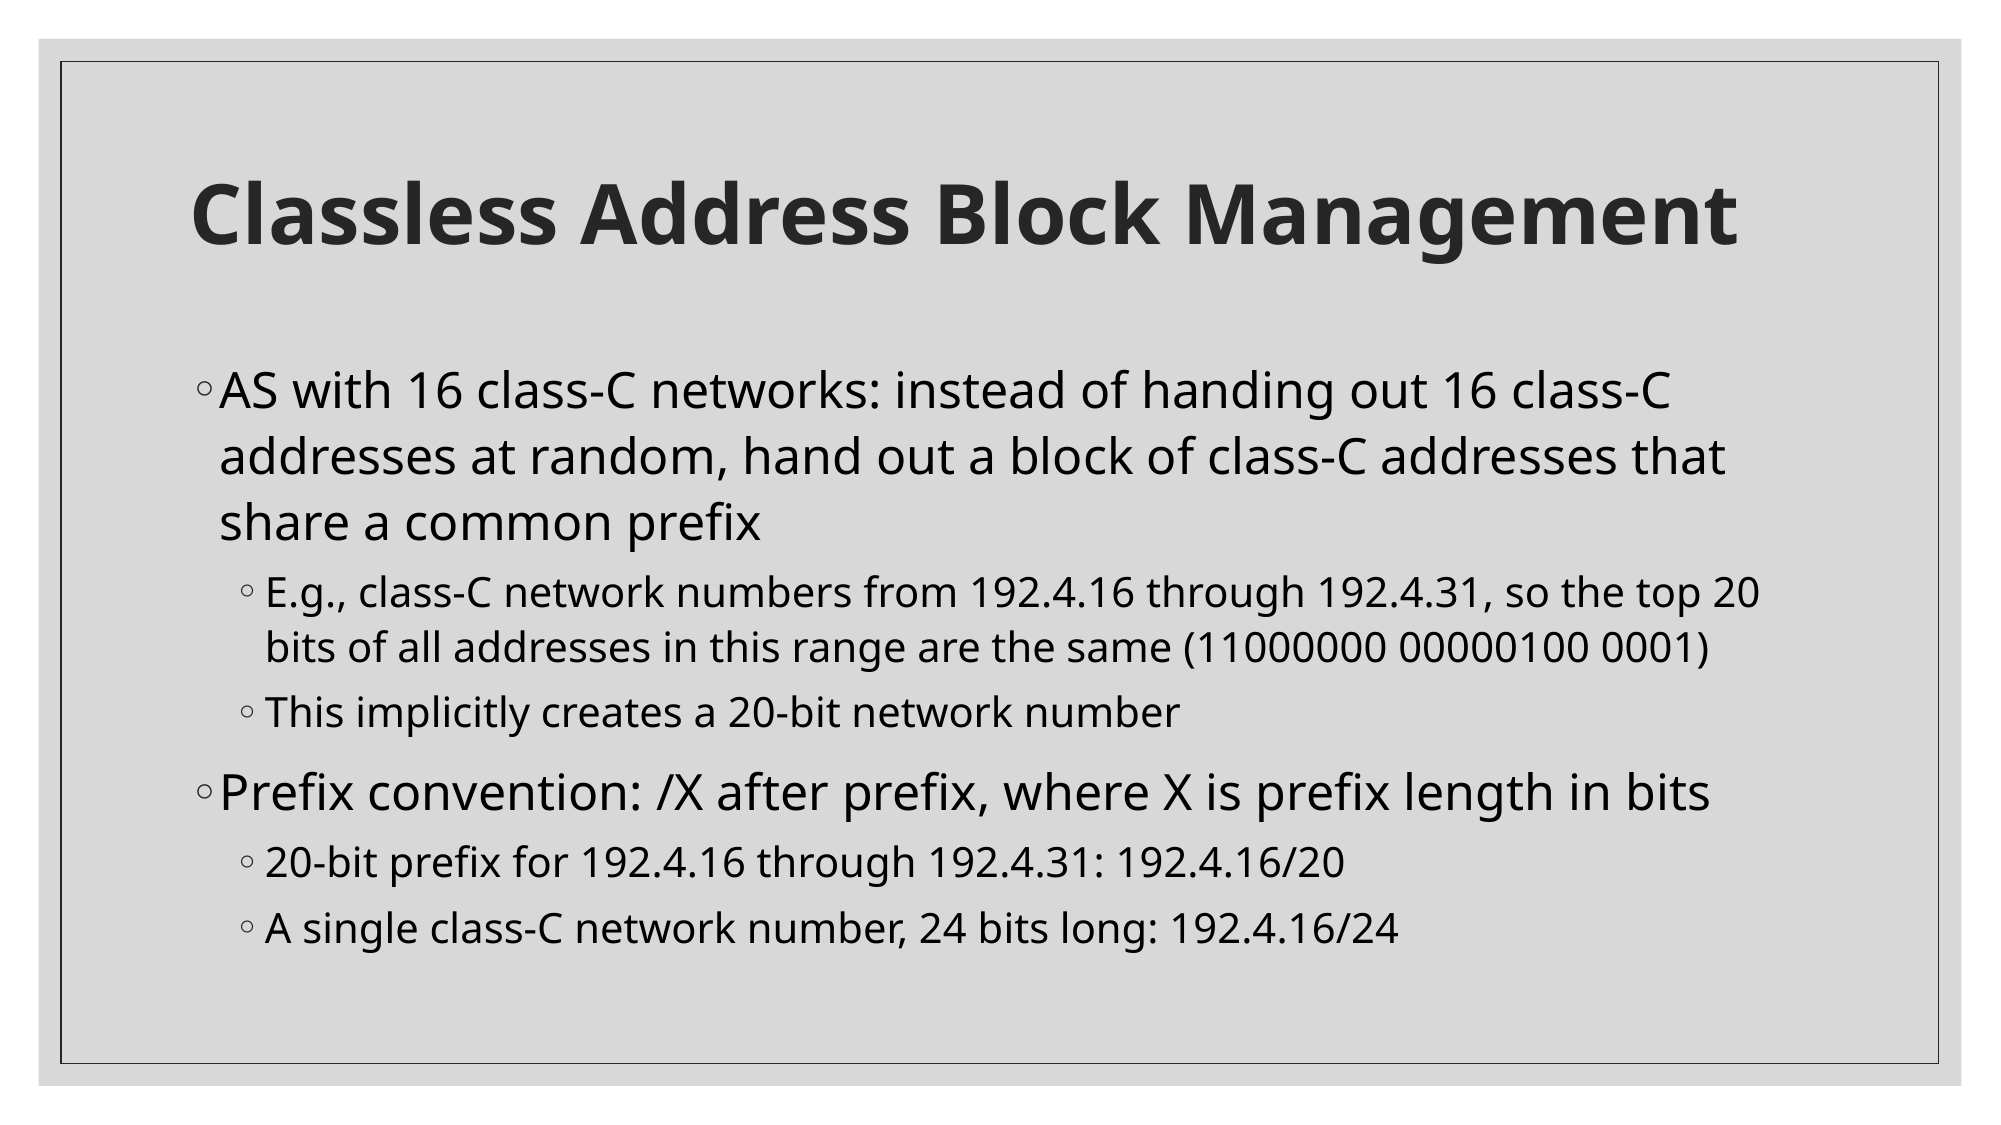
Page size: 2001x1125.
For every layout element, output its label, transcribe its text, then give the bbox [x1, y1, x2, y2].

list AS with 16 class-C networks: instead of handing out 16 class-C addresses at random, hand out a block of class-C addresses that share a common prefix E.g., class-C network numbers from 192.4.16 through 192.4.31, so the top 20 bits of all addresses in this range are the same (11000000 00000100 0001) This implicitly creates a 20-bit network number Prefix convention: /X after prefix, where X is prefix length in bits 20-bit prefix for 192.4.16 through 192.4.31: 192.4.16/20 A single class-C network number, 24 bits long: 192.4.16/24 [174, 345, 1825, 977]
title Classless Address Block Management [174, 105, 1825, 331]
